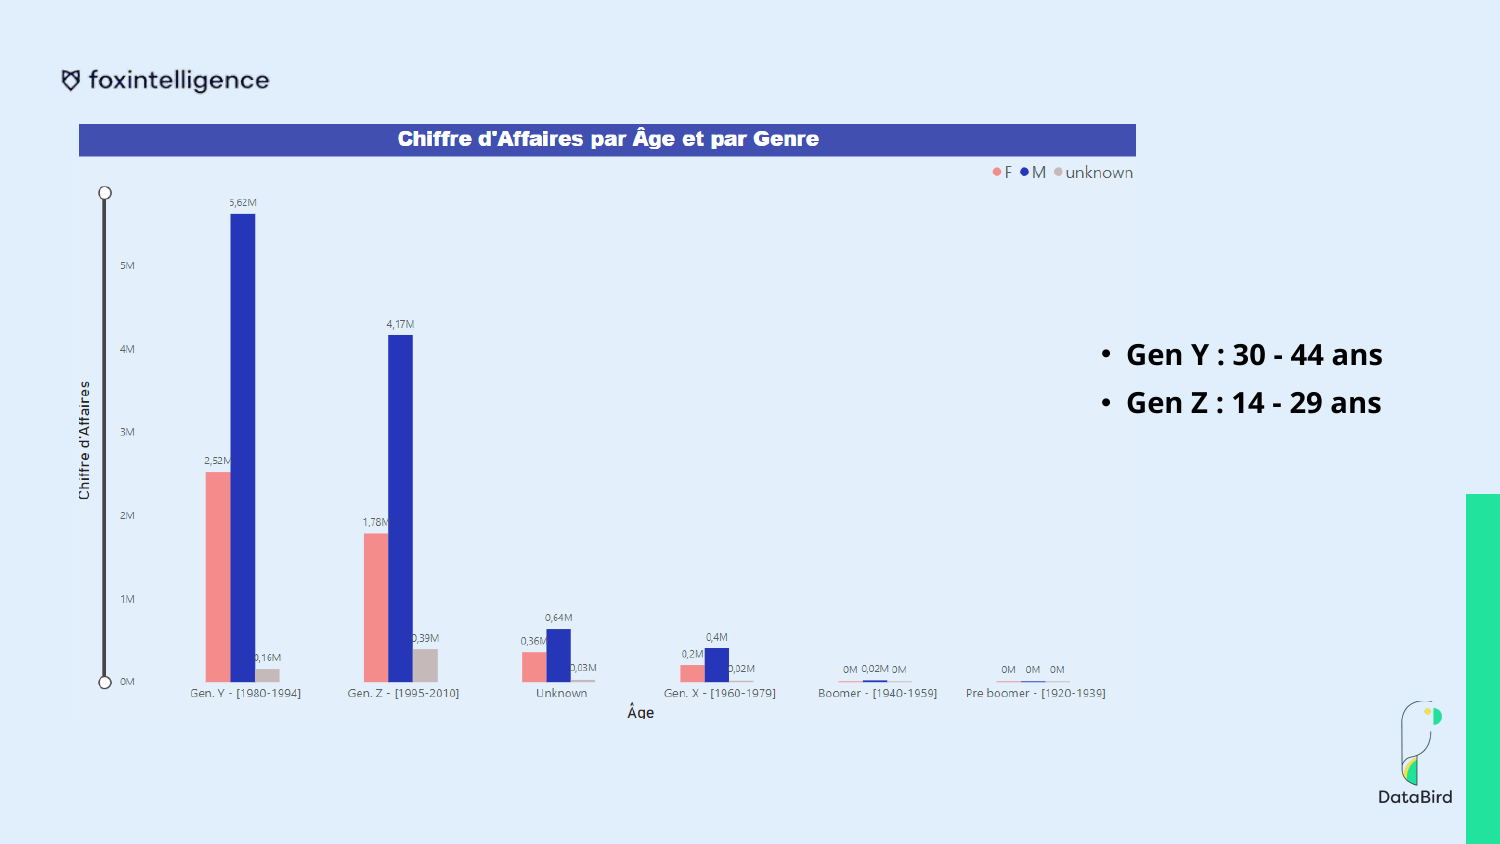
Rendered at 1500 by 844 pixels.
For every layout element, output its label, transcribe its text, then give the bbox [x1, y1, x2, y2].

text_box [1364, 701, 1465, 818]
text_box [75, 121, 1139, 723]
text_box Gen Y : 30 - 44 ans Gen Z : 14 - 29 ans [1074, 321, 1467, 420]
text_box [1465, 493, 1500, 844]
text_box [36, 37, 286, 132]
